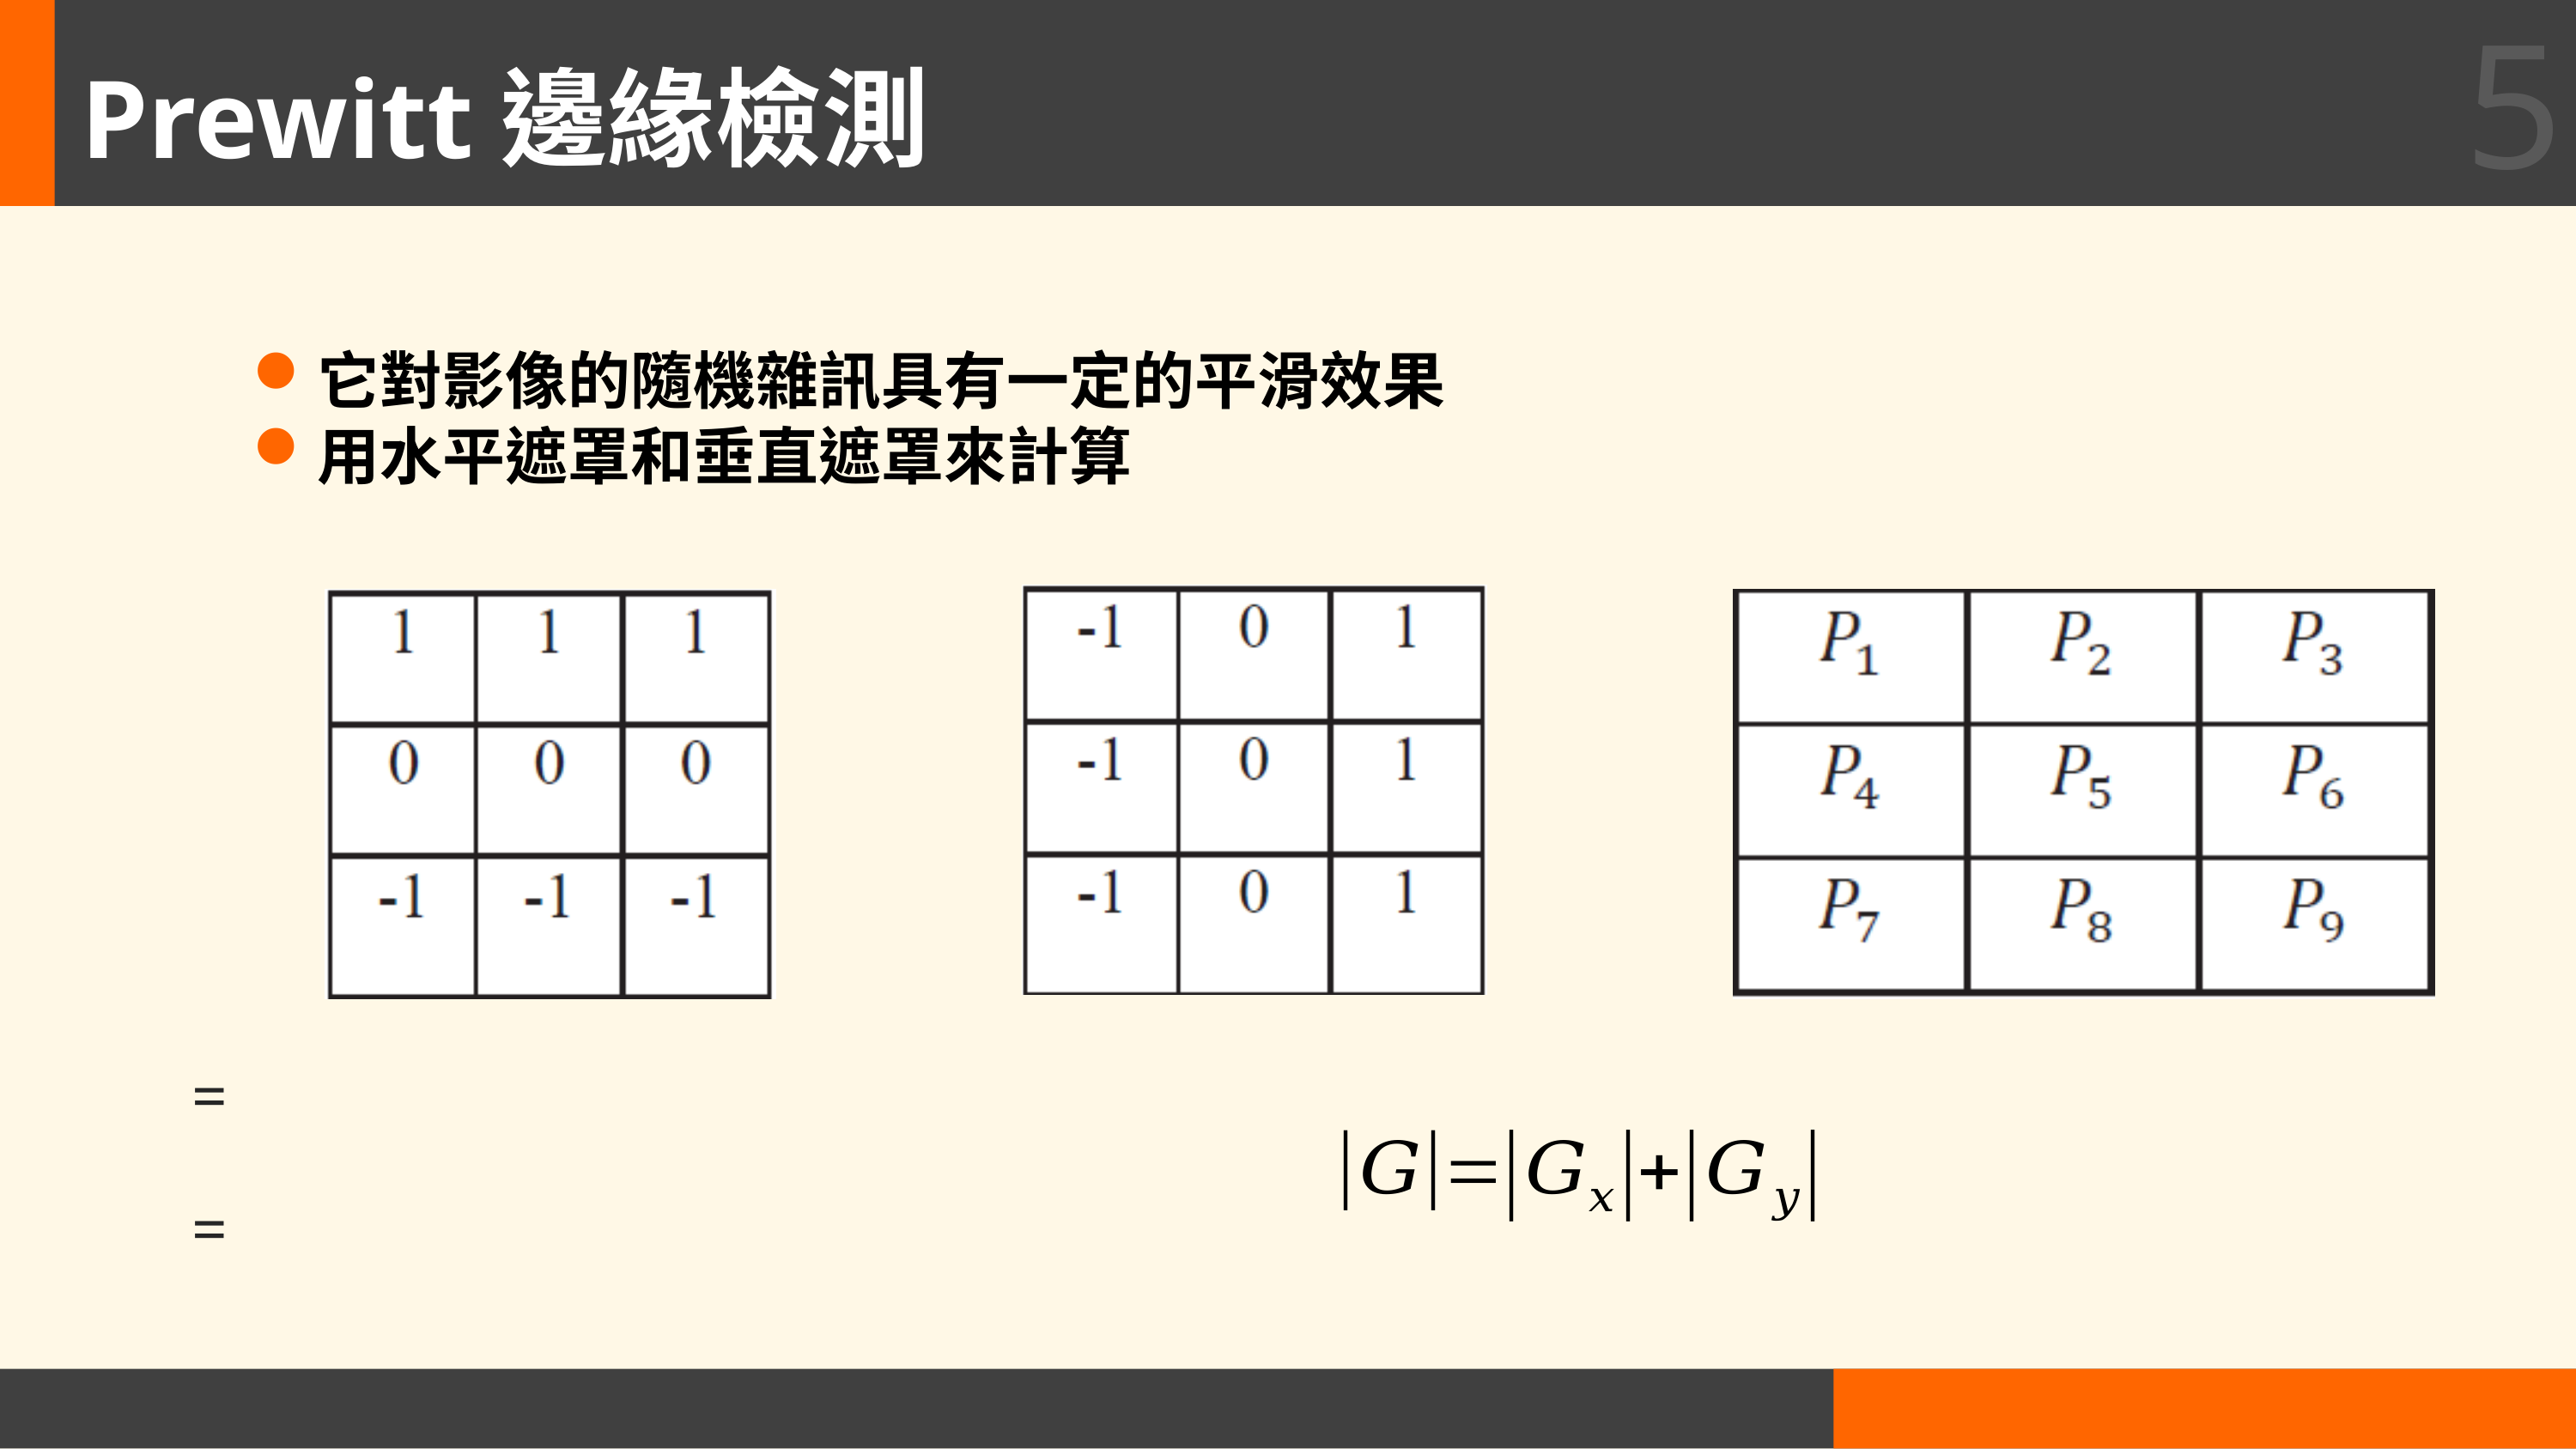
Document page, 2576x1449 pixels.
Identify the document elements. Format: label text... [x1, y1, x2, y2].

title Prewitt邊緣檢測 [68, 59, 1996, 168]
slide_number 5 [1996, 0, 2576, 227]
picture [325, 589, 776, 999]
picture [1733, 589, 2435, 999]
text_box 它對影像的隨機雜訊具有一定的平滑效果 用水平遮罩和垂直遮罩來計算 [240, 335, 1996, 499]
picture [1022, 585, 1487, 995]
